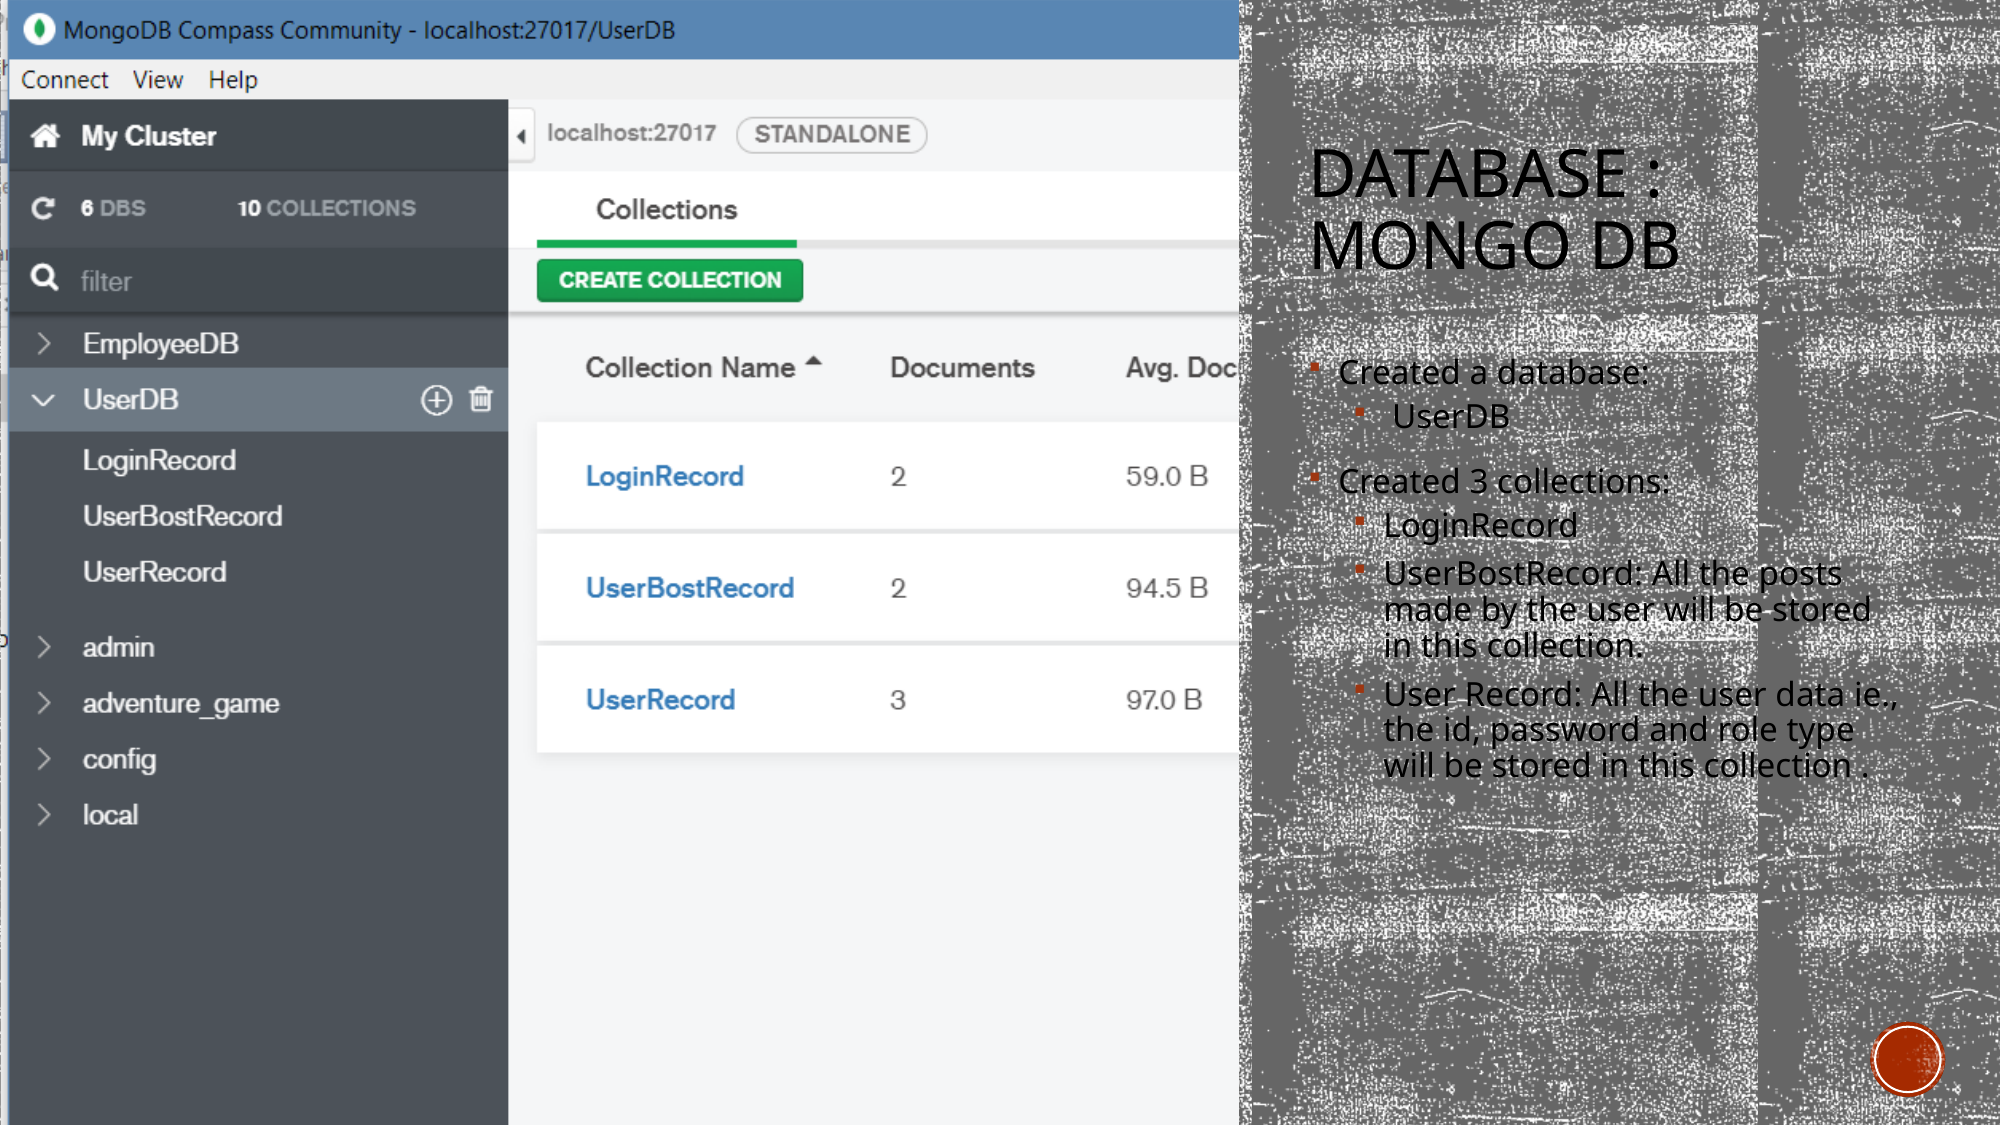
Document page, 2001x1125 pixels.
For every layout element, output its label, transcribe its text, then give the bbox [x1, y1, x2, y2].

title Database : Mongo db [1293, 79, 1920, 344]
text_box [1240, 0, 2000, 1125]
list Created a database: UserDB Created 3 collections: LoginRecord UserBostRecord: All the posts made by the user will be stored in this collection. User Record: All the user data ie., the id, password and role type will be stored in this collection . [1293, 348, 1920, 1013]
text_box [1872, 1024, 1943, 1096]
picture [0, 0, 1239, 1125]
